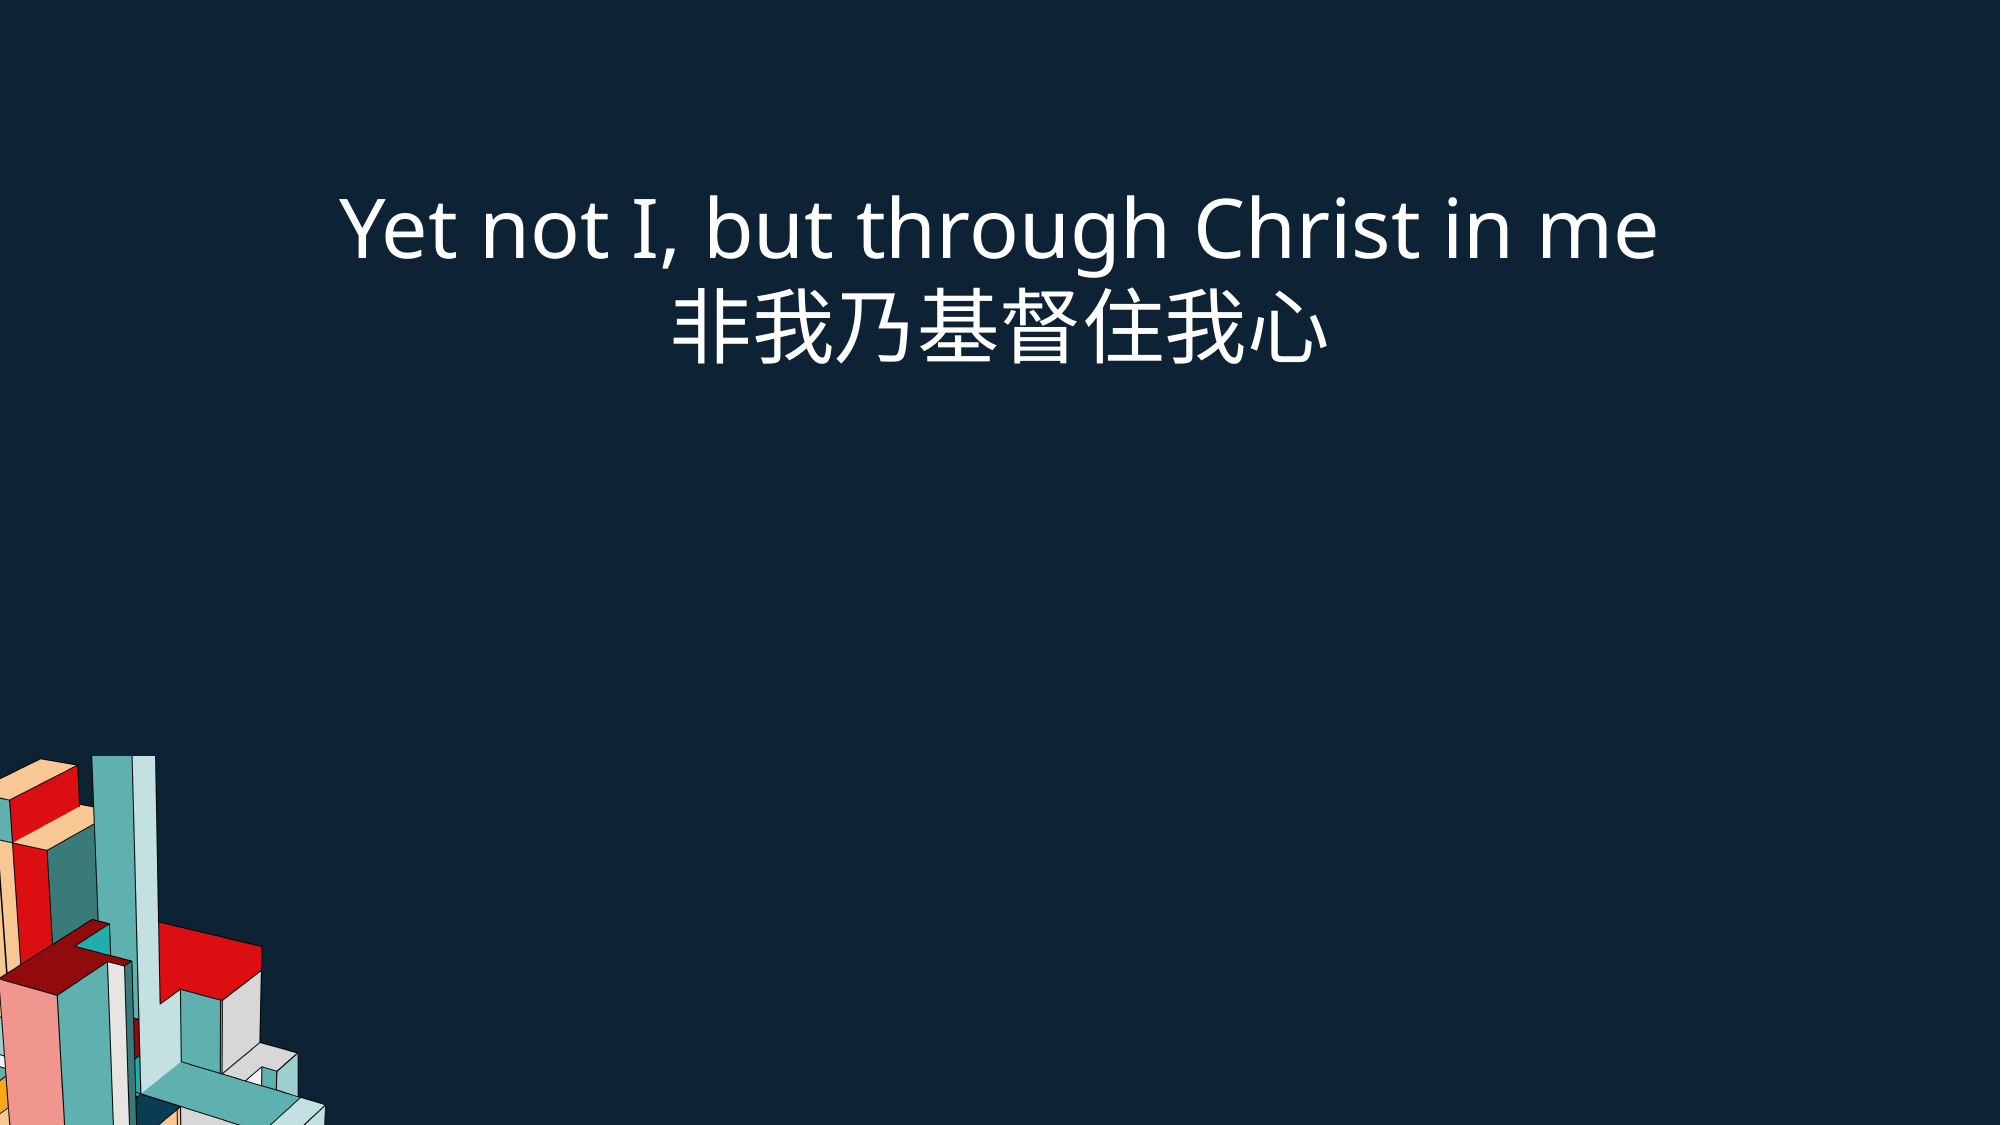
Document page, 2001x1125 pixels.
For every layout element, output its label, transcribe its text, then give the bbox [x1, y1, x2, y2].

text_box Yet not I, but through Christ in me 非我乃基督住我心 [99, 168, 1900, 382]
picture [0, 756, 326, 1125]
